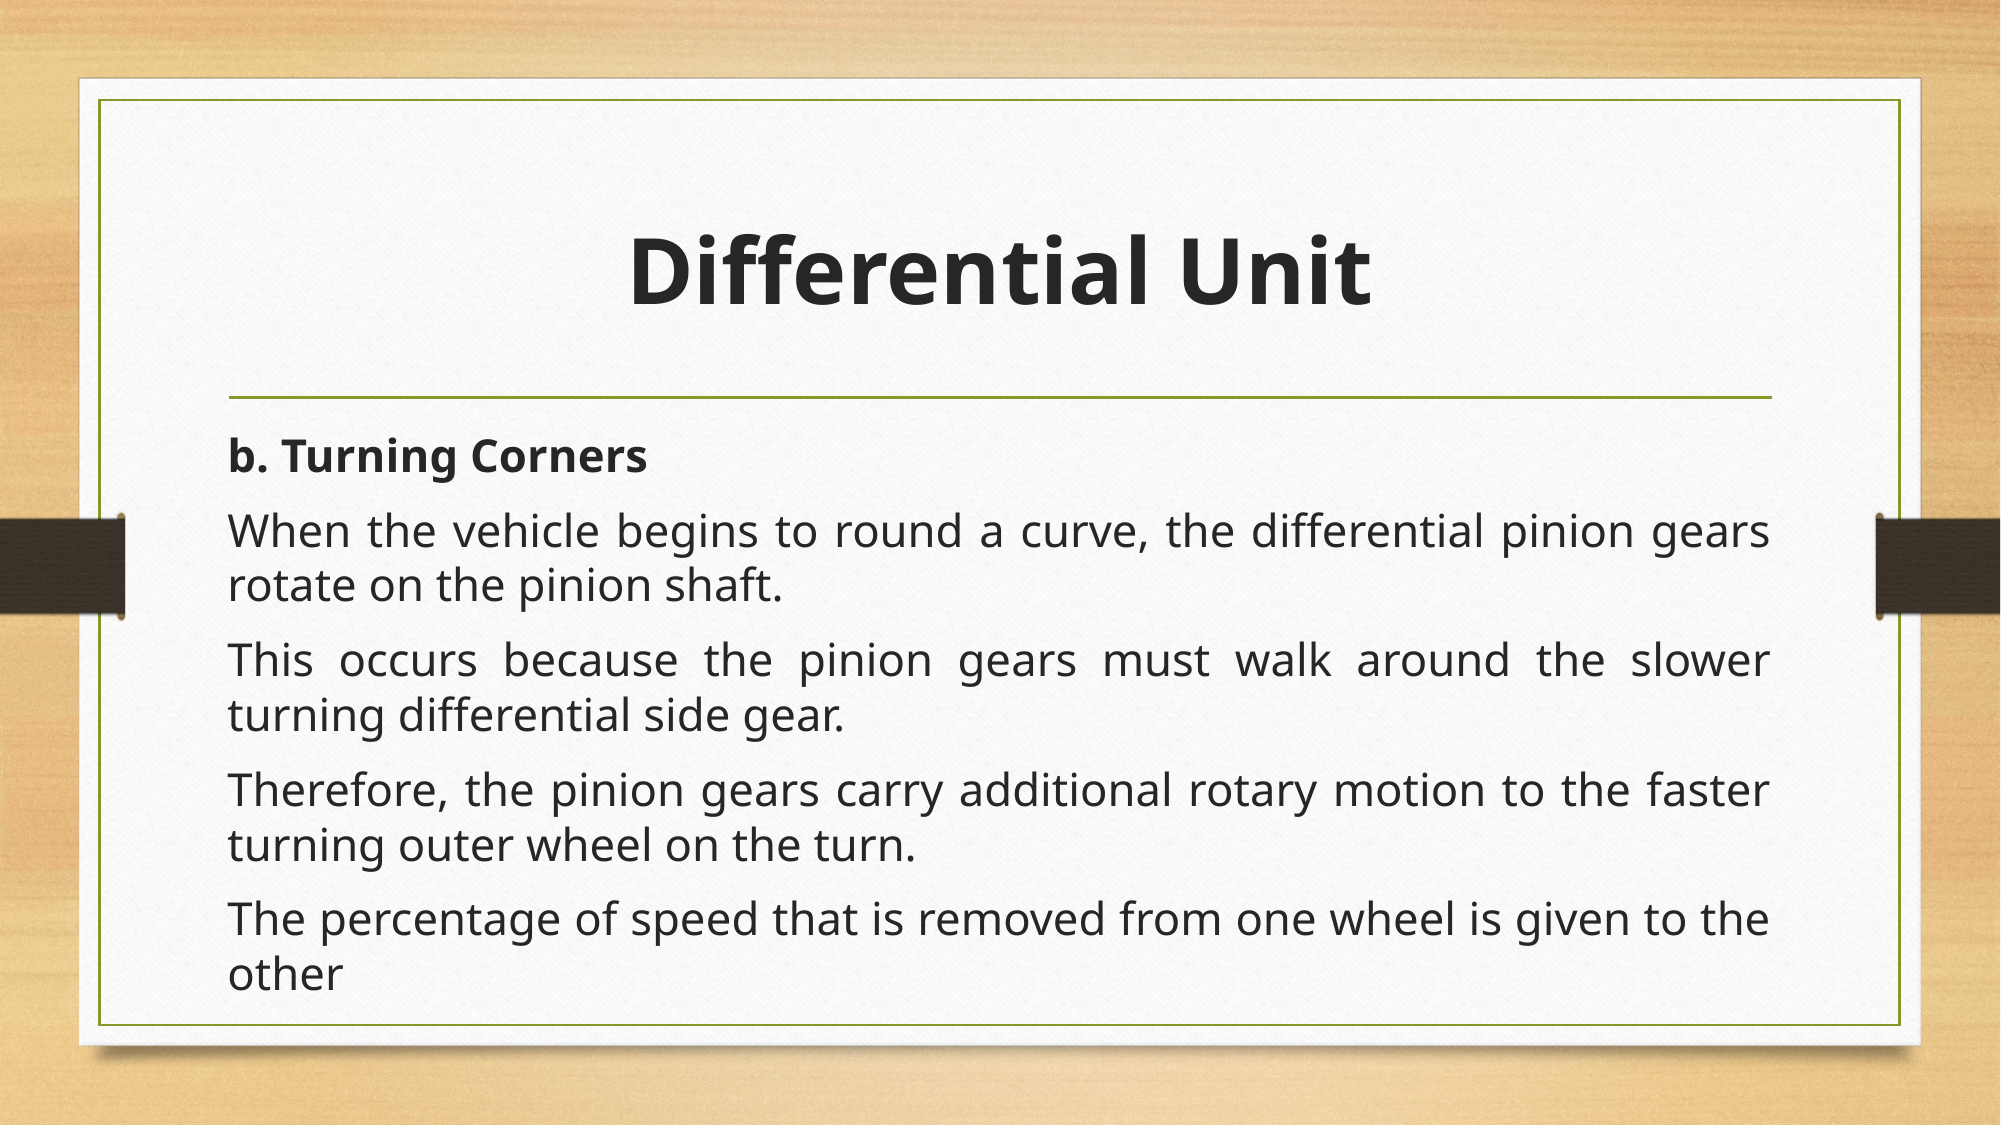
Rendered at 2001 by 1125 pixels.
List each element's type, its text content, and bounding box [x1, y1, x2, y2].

picture [0, 0, 2001, 1125]
title Differential Unit [212, 161, 1788, 375]
list b. Turning Corners When the vehicle begins to round a curve, the differential pinion gears rotate on the pinion shaft. This occurs because the pinion gears must walk around the slower turning differential side gear. Therefore, the pinion gears carry additional rotary motion to the faster turning outer wheel on the turn. The percentage of speed that is removed from one wheel is given to the other [212, 419, 1788, 1011]
